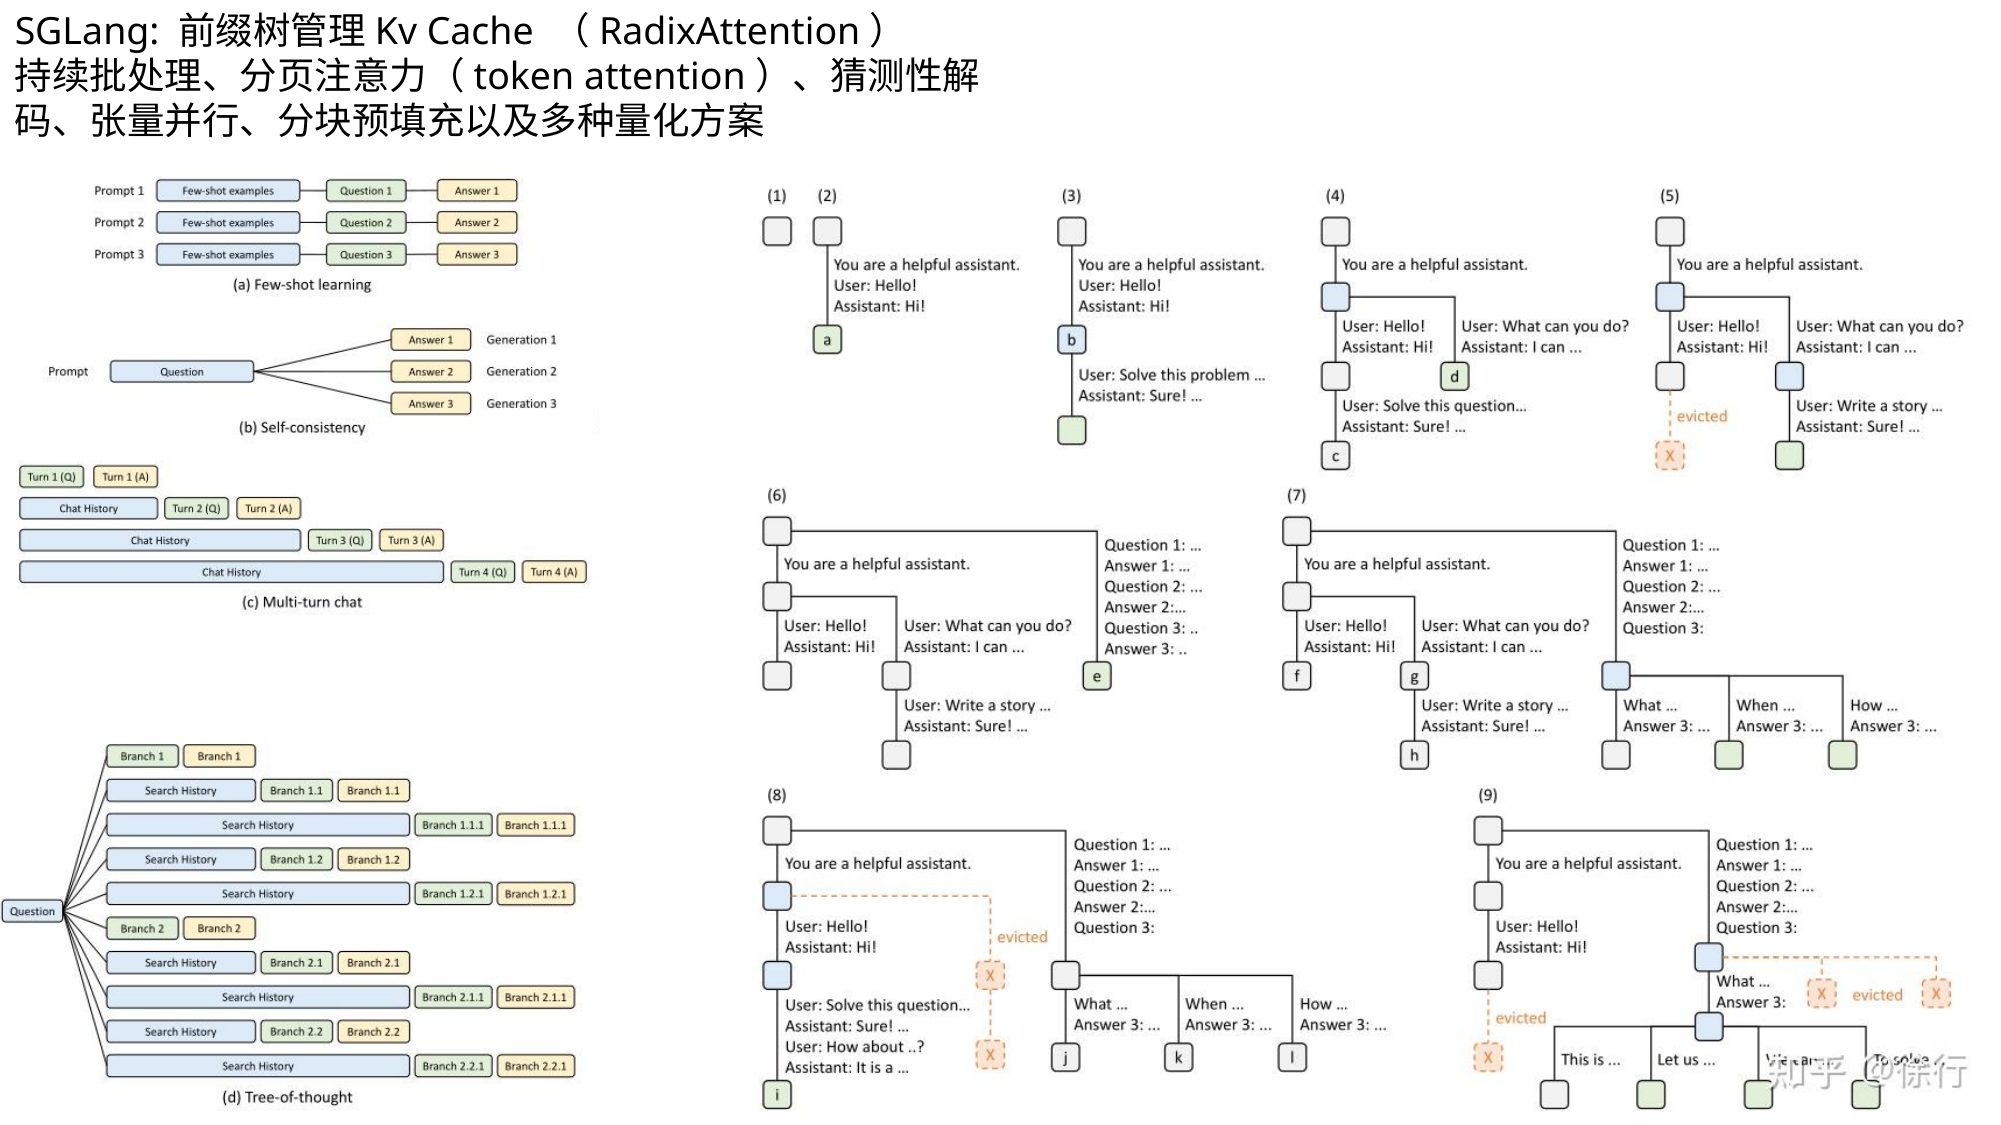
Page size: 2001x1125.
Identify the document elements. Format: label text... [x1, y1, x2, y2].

text_box SGLang: 前缀树管理Kv Cache （RadixAttention） 持续批处理、分页注意力（token attention）、猜测性解码、张量并行、分块预填充以及多种量化方案 [0, 0, 1014, 150]
picture [0, 151, 600, 1125]
picture [731, 151, 2000, 1123]
